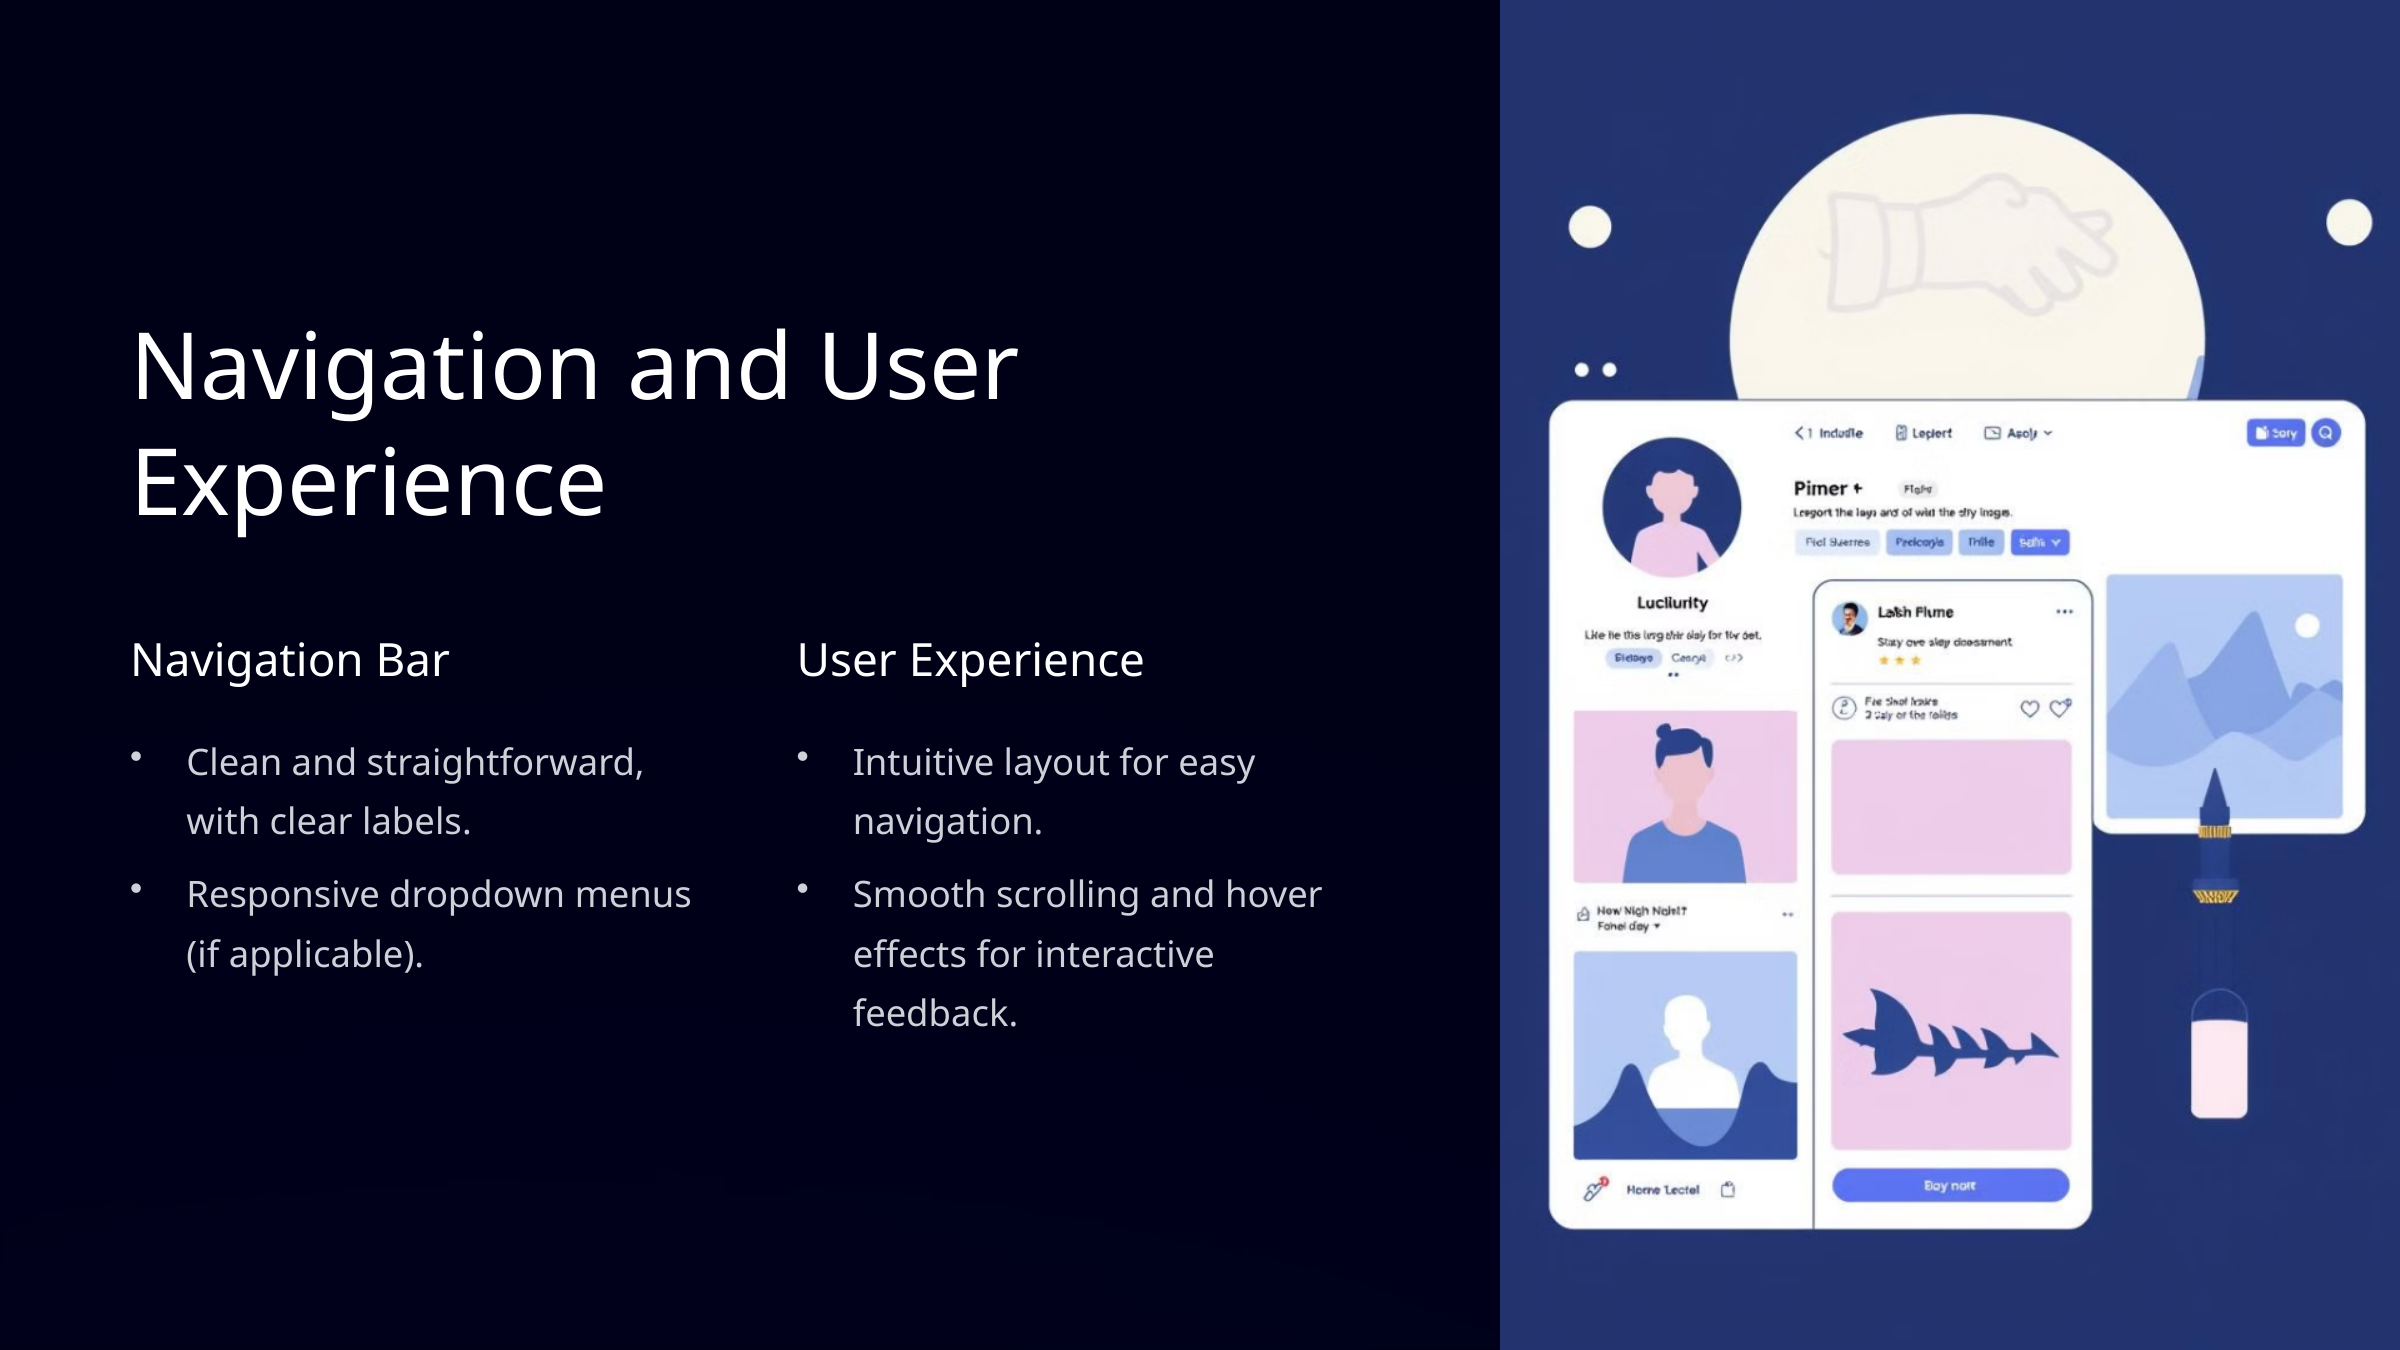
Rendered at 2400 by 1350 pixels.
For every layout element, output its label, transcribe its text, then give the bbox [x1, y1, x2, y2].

text_box User Experience [796, 628, 1262, 687]
text_box Smooth scrolling and hover effects for interactive feedback. [796, 855, 1371, 1035]
text_box Intuitive layout for easy navigation. [796, 723, 1371, 843]
text_box Navigation Bar [130, 628, 596, 687]
picture [1499, 0, 2400, 1350]
text_box Responsive dropdown menus (if applicable). [130, 855, 705, 975]
text_box Clean and straightforward, with clear labels. [130, 723, 705, 843]
text_box Navigation and User Experience [130, 302, 1370, 536]
